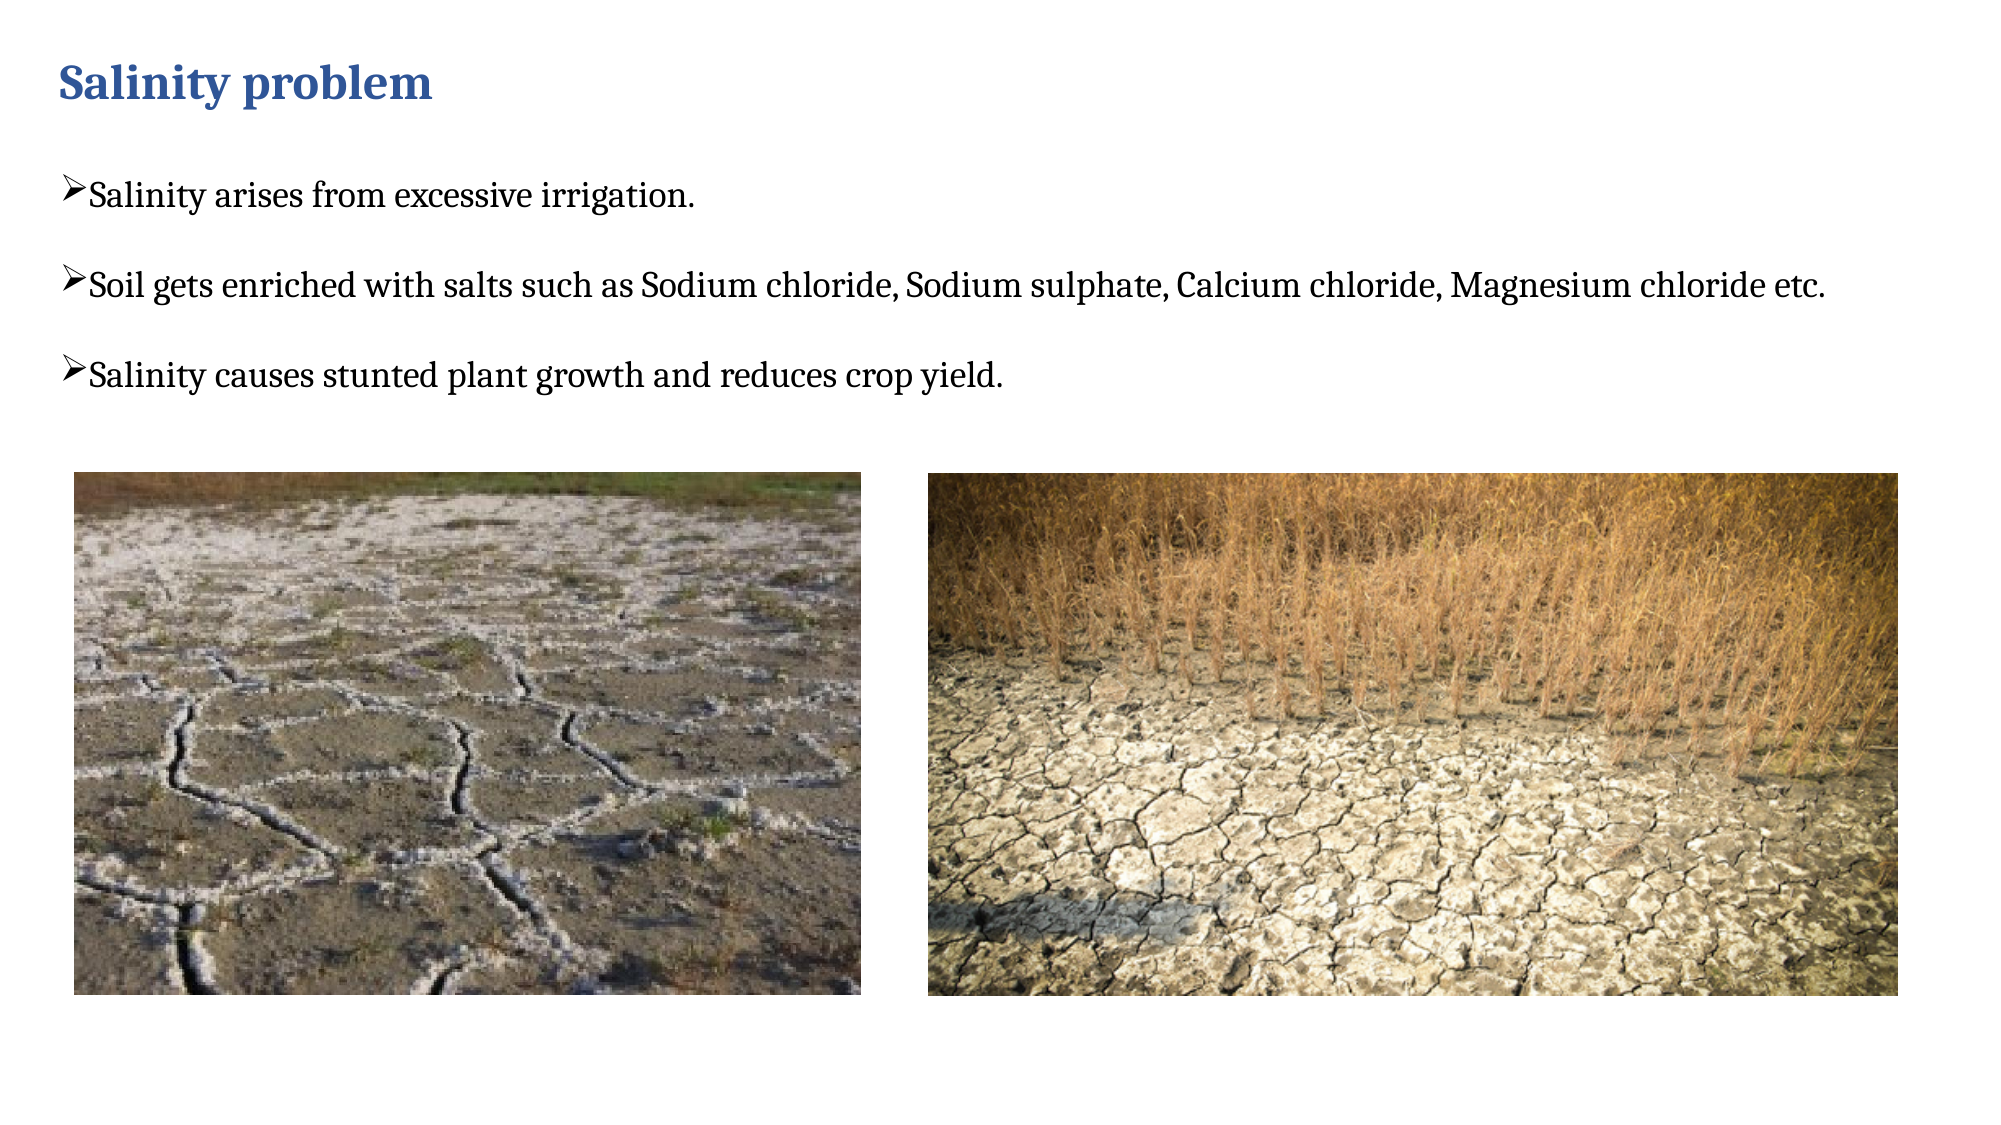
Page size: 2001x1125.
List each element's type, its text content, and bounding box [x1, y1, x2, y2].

text_box Salinity problem Salinity arises from excessive irrigation. Soil gets enriched with salts such as Sodium chloride, Sodium sulphate, Calcium chloride, Magnesium chloride etc. Salinity causes stunted plant growth and reduces crop yield. [44, 42, 1948, 403]
picture [74, 472, 861, 995]
picture [928, 473, 1898, 996]
